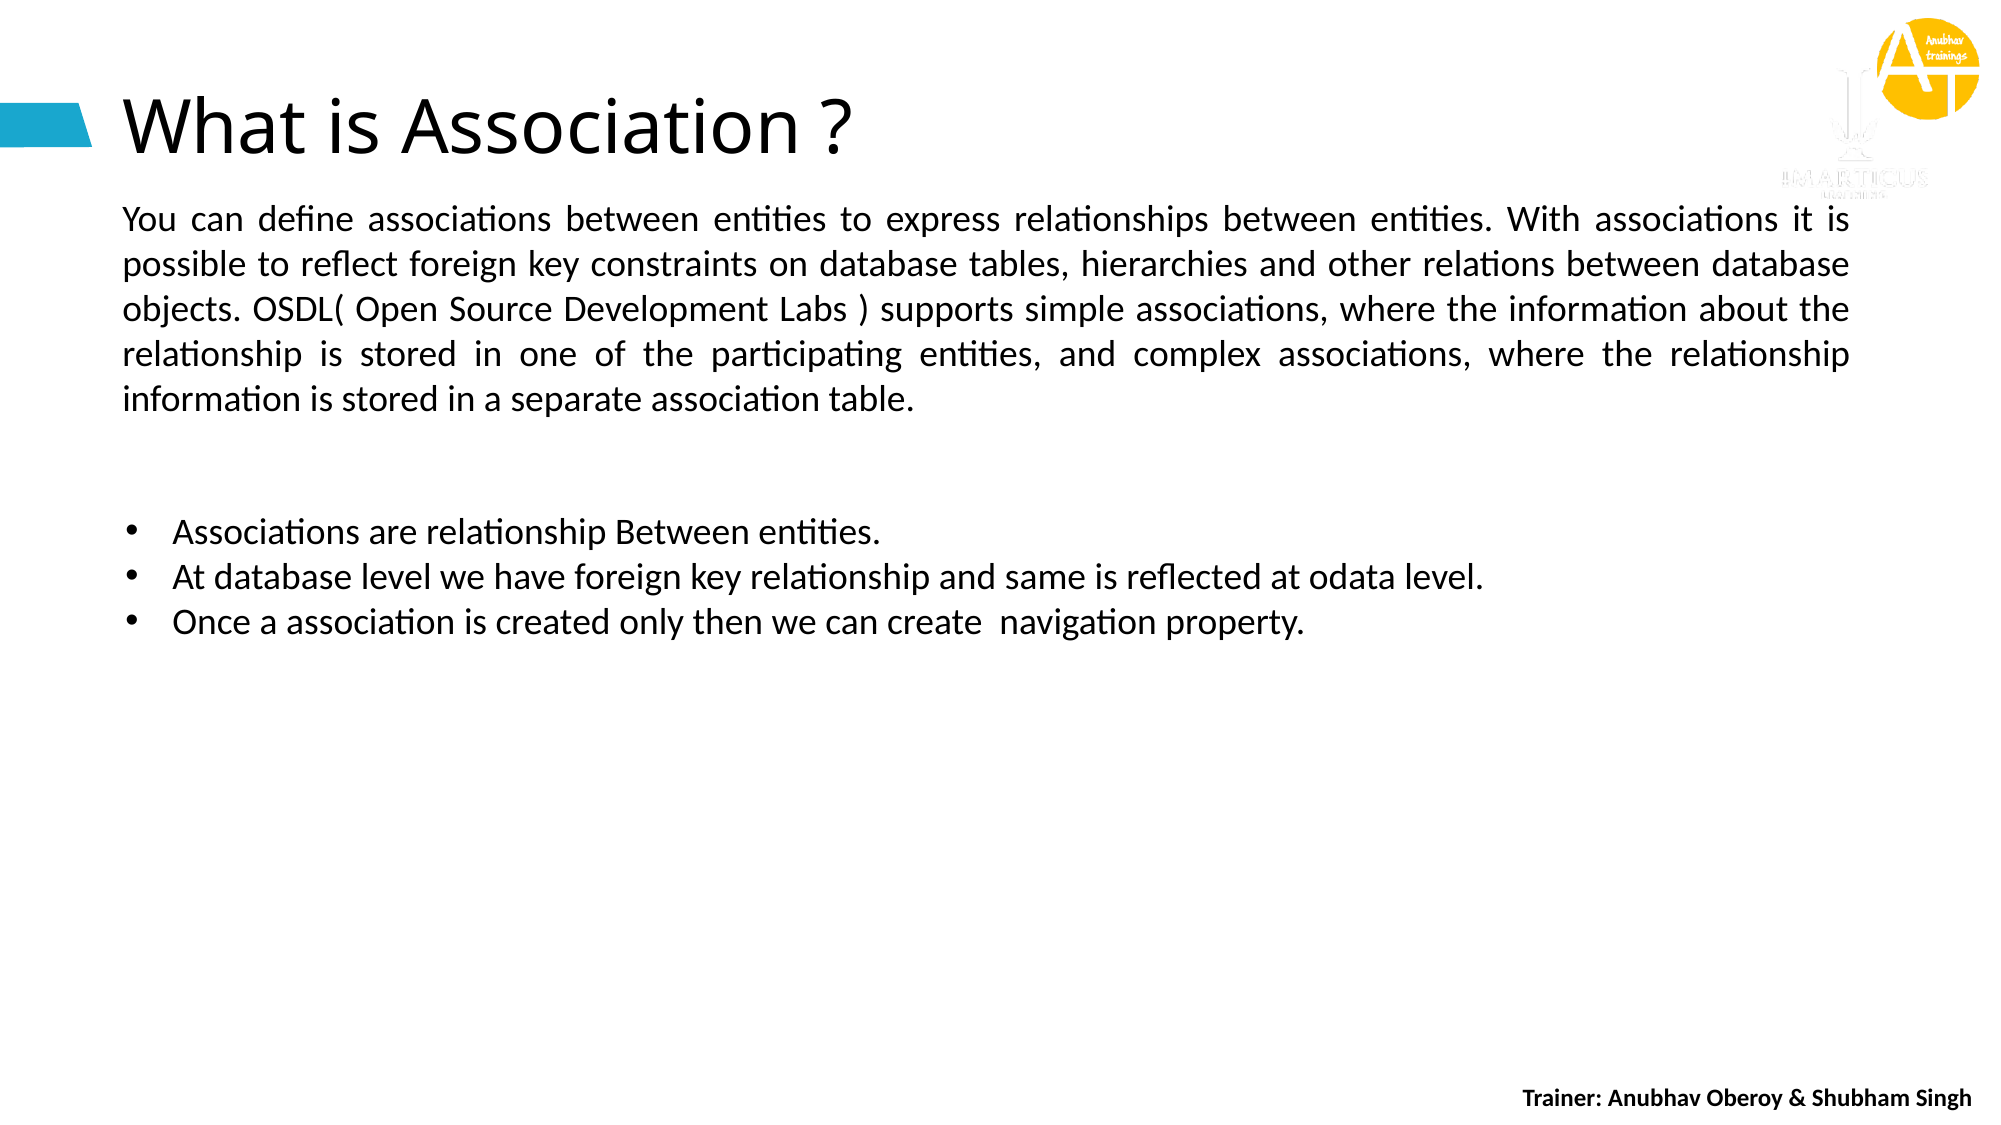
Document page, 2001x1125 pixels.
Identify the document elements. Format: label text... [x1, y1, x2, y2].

text_box Associations are relationship Between entities. At database level we have foreign key relationship and same is reflected at odata level. Once a association is created only then we can create navigation property. [110, 499, 1570, 650]
text_box You can define associations between entities to express relationships between entities. With associations it is possible to reflect foreign key constraints on database tables, hierarchies and other relations between database objects. OSDL( Open Source Development Labs ) supports simple associations, where the information about the relationship is stored in one of the participating entities, and complex associations, where the relationship information is stored in a separate association table. [107, 186, 1867, 427]
text_box Trainer: Anubhav Oberoy & Shubham Singh [1497, 1074, 1998, 1125]
text_box [0, 101, 94, 149]
picture [1781, 11, 1985, 199]
text_box What is Association ? [107, 81, 1781, 186]
